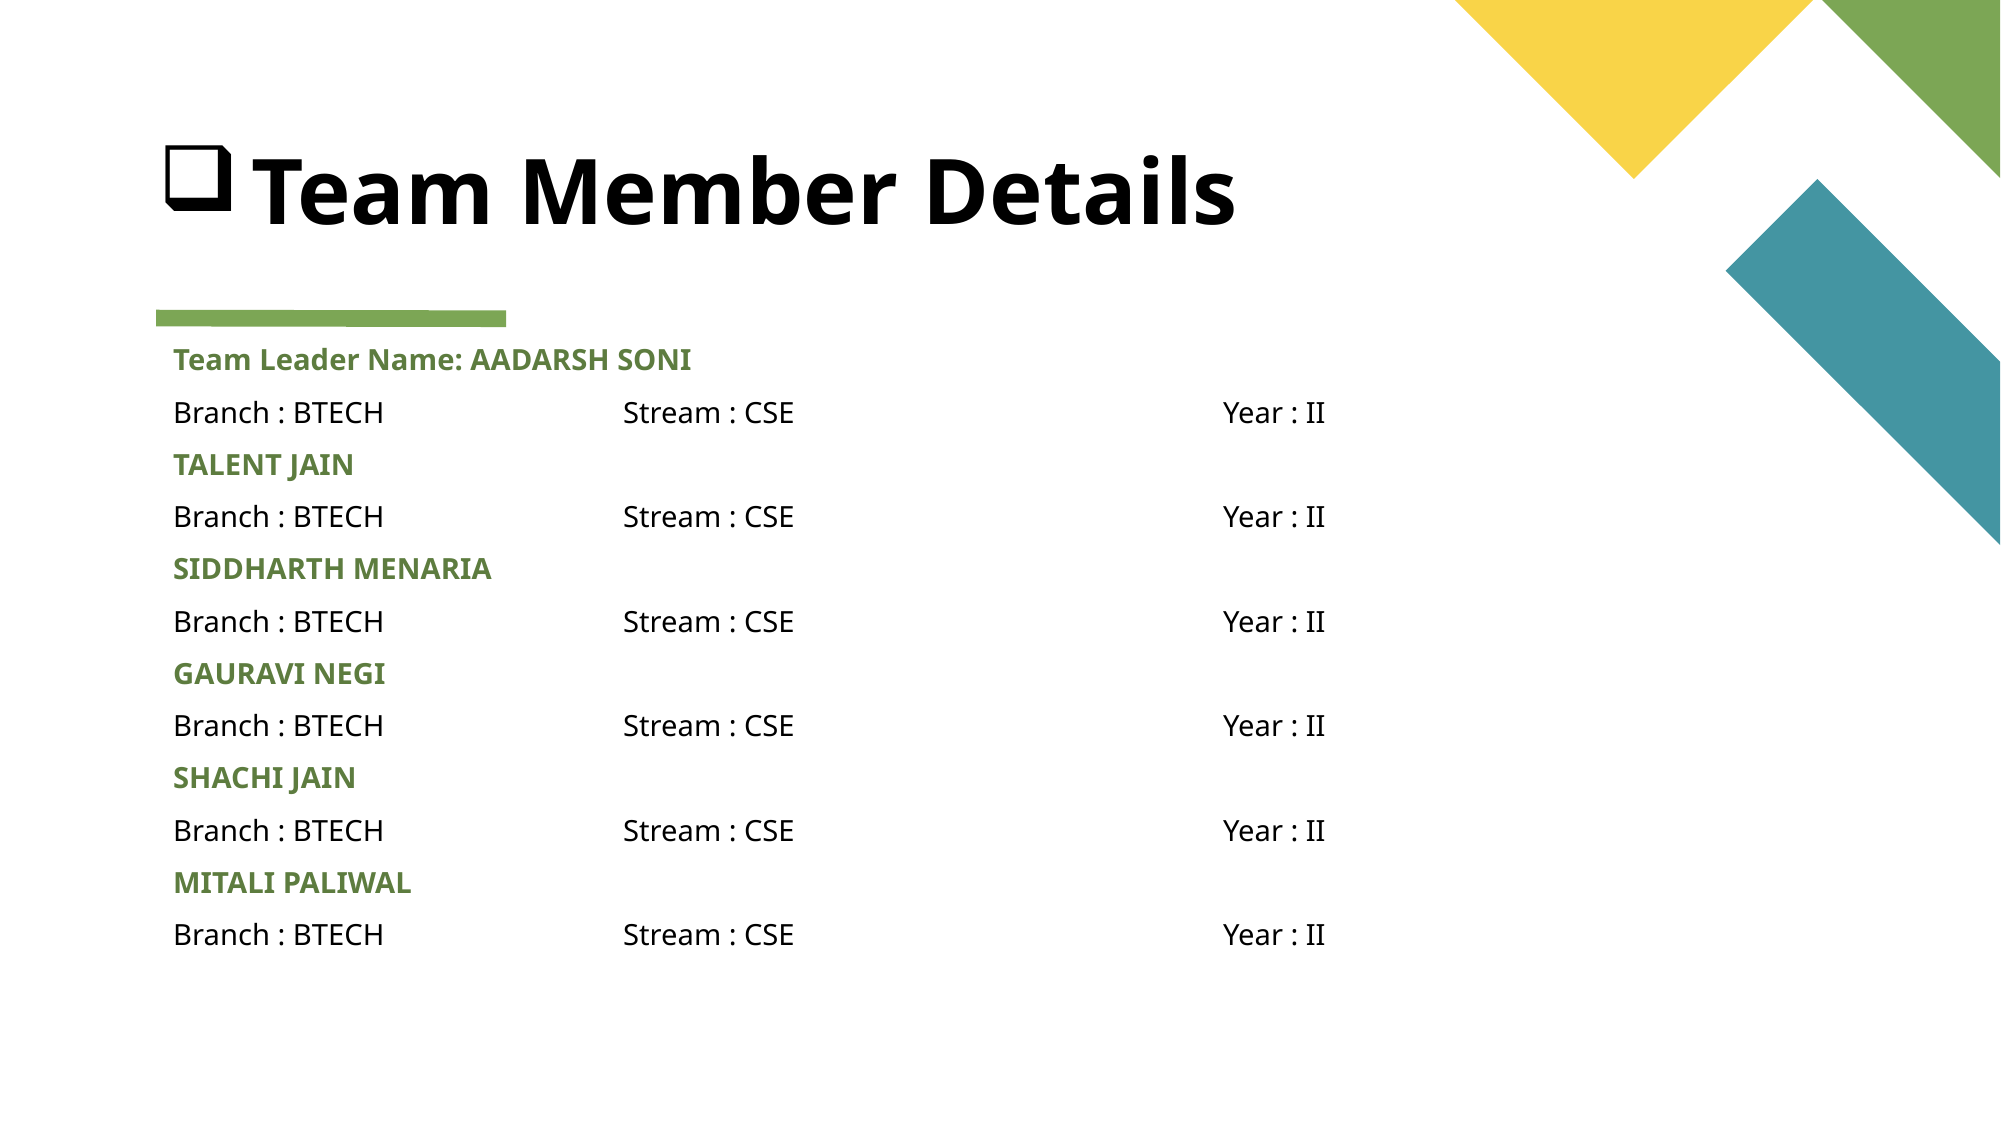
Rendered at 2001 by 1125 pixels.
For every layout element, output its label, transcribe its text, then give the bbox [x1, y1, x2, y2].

title Team Member Details [158, 144, 1244, 245]
list Team Leader Name: AADARSH SONI Branch : BTECH Stream : CSE Year : II TALENT JAIN Branch : BTECH Stream : CSE Year : II SIDDHARTH MENARIA Branch : BTECH Stream : CSE Year : II GAURAVI NEGI Branch : BTECH Stream : CSE Year : II SHACHI JAIN Branch : BTECH Stream : CSE Year : II MITALI PALIWAL Branch : BTECH Stream : CSE Year : II [158, 338, 1987, 1113]
